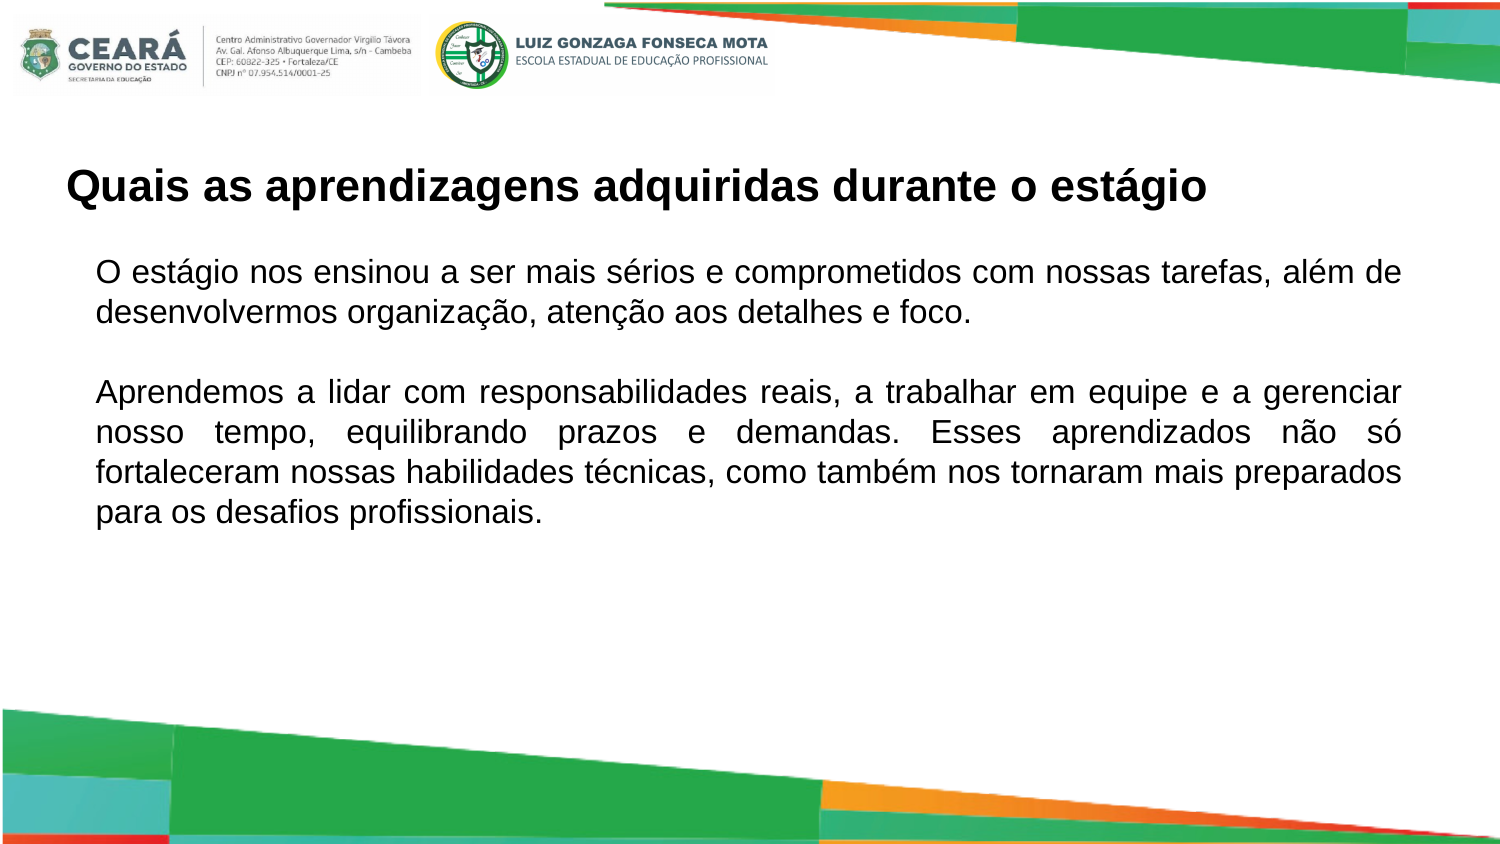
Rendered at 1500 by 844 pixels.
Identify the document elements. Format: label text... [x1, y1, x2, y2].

picture [13, 14, 421, 96]
picture [429, 0, 1500, 96]
picture [0, 697, 1500, 844]
text_box O estágio nos ensinou a ser mais sérios e comprometidos com nossas tarefas, além de desenvolvermos organização, atenção aos detalhes e foco. Aprendemos a lidar com responsabilidades reais, a trabalhar em equipe e a gerenciar nosso tempo, equilibrando prazos e demandas. Esses aprendizados não só fortaleceram nossas habilidades técnicas, como também nos tornaram mais preparados para os desafios profissionais. [80, 235, 1420, 545]
title Quais as aprendizagens adquiridas durante o estágio [51, 141, 1449, 236]
